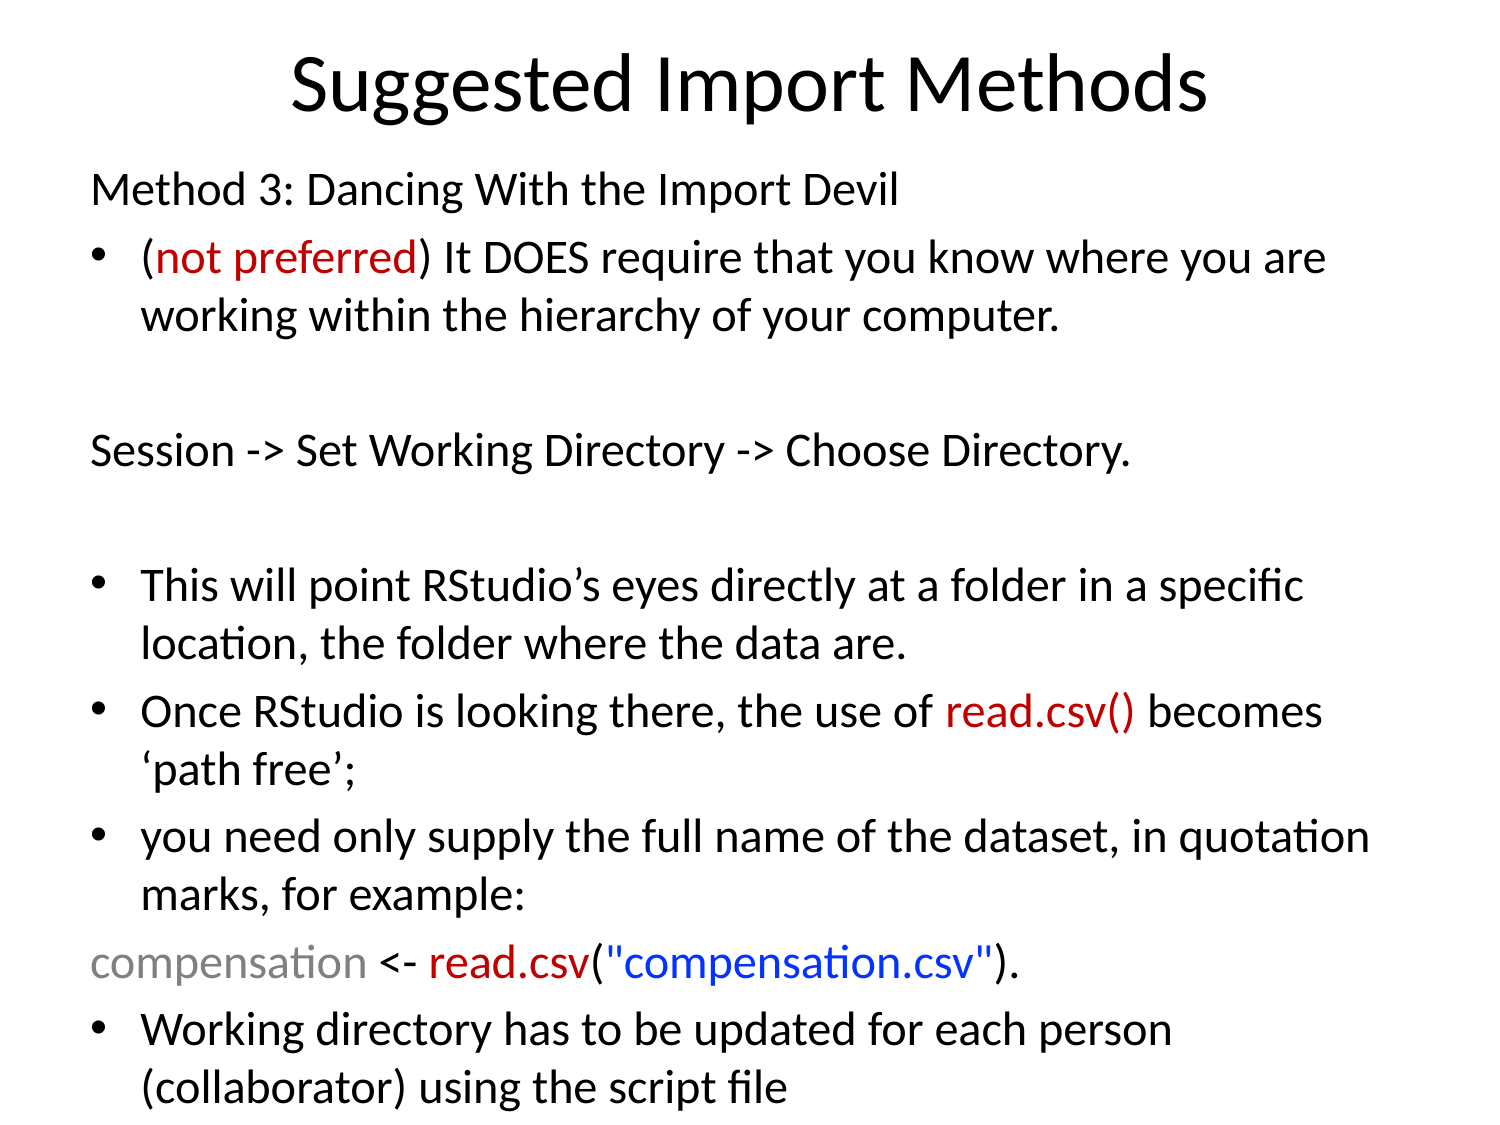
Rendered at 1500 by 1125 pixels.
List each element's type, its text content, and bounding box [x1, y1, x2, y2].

list Method 3: Dancing With the Import Devil (not preferred) It DOES require that you know where you are working within the hierarchy of your computer. Session -> Set Working Directory -> Choose Directory. This will point RStudio’s eyes directly at a folder in a specific location, the folder where the data are. Once RStudio is looking there, the use of read.csv() becomes ‘path free’; you need only supply the full name of the dataset, in quotation marks, for example: compensation <- read.csv("compensation.csv"). Working directory has to be updated for each person (collaborator) using the script file [75, 149, 1450, 1125]
title Suggested Import Methods [75, 0, 1425, 149]
